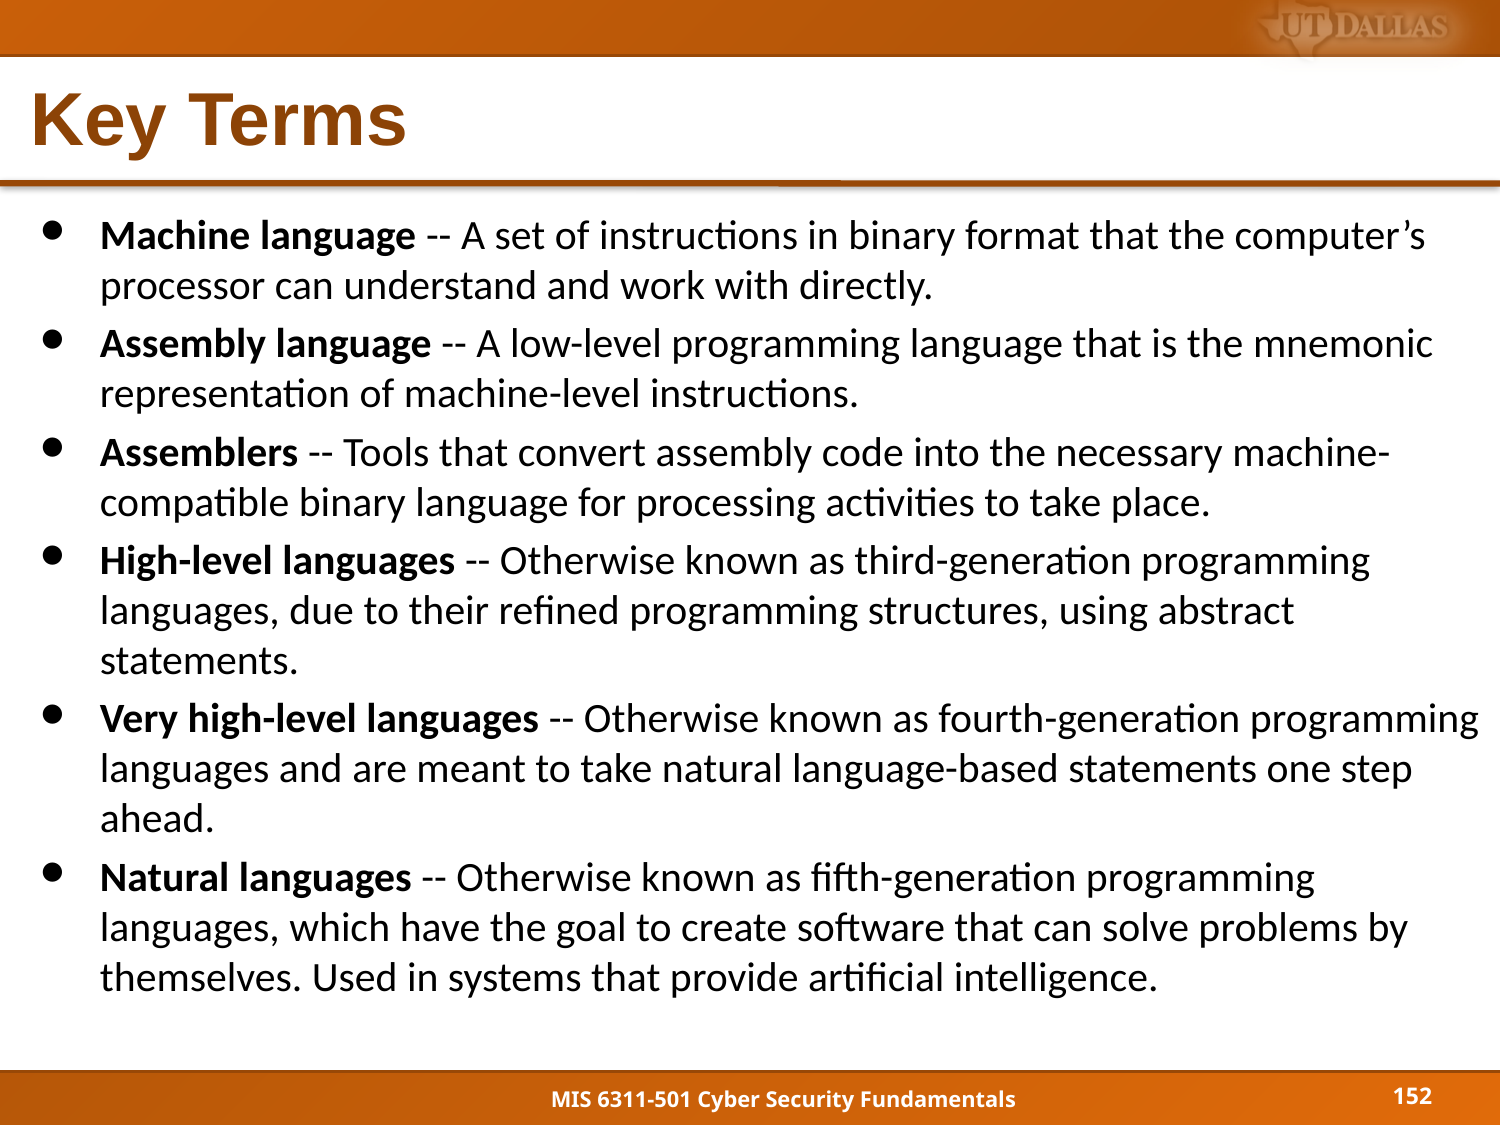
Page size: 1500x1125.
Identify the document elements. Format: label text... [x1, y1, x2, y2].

picture [1218, 0, 1500, 64]
list Machine language -- A set of instructions in binary format that the computer’s processor can understand and work with directly. Assembly language -- A low-level programming language that is the mnemonic representation of machine-level instructions. Assemblers -- Tools that convert assembly code into the necessary machine-compatible binary language for processing activities to take place. High-level languages -- Otherwise known as third-generation programming languages, due to their refined programming structures, using abstract statements. Very high-level languages -- Otherwise known as fourth-generation programming languages and are meant to take natural language-based statements one step ahead. Natural languages -- Otherwise known as fifth-generation programming languages, which have the goal to create software that can solve problems by themselves. Used in systems that provide artificial intelligence. [24, 199, 1500, 1077]
title Key Terms [0, 64, 1500, 178]
slide_number 152 [1350, 1077, 1475, 1120]
